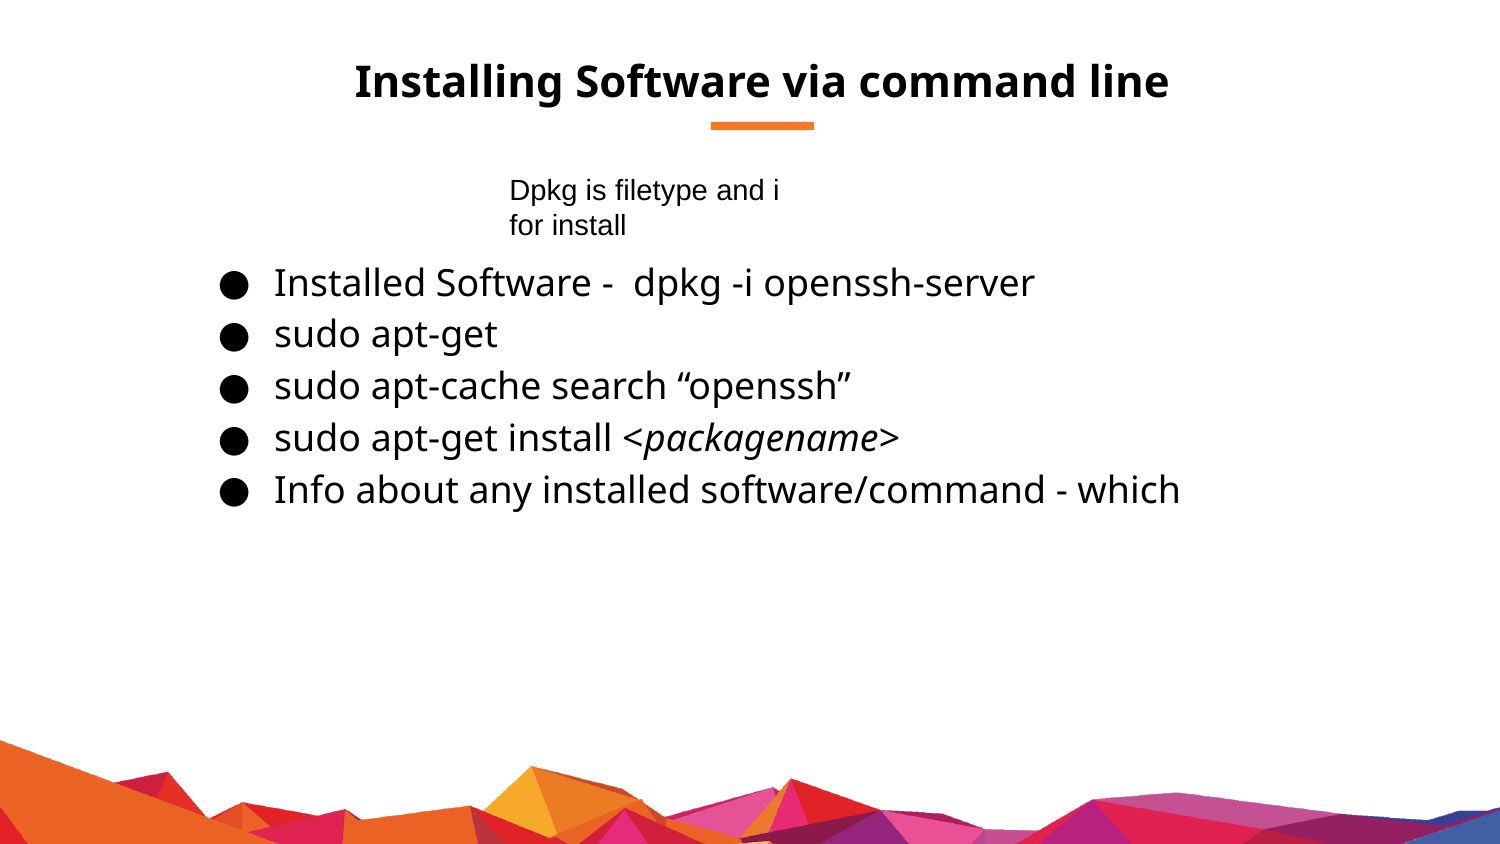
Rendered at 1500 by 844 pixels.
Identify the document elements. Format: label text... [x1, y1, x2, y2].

list Installed Software - dpkg -i openssh-server sudo apt-get sudo apt-cache search “openssh” sudo apt-get install <packagename> Info about any installed software/command - which [184, 192, 1350, 712]
text_box Dpkg is filetype and i for install [494, 156, 800, 217]
title Installing Software via command line [94, 39, 1431, 110]
picture [0, 740, 1500, 844]
